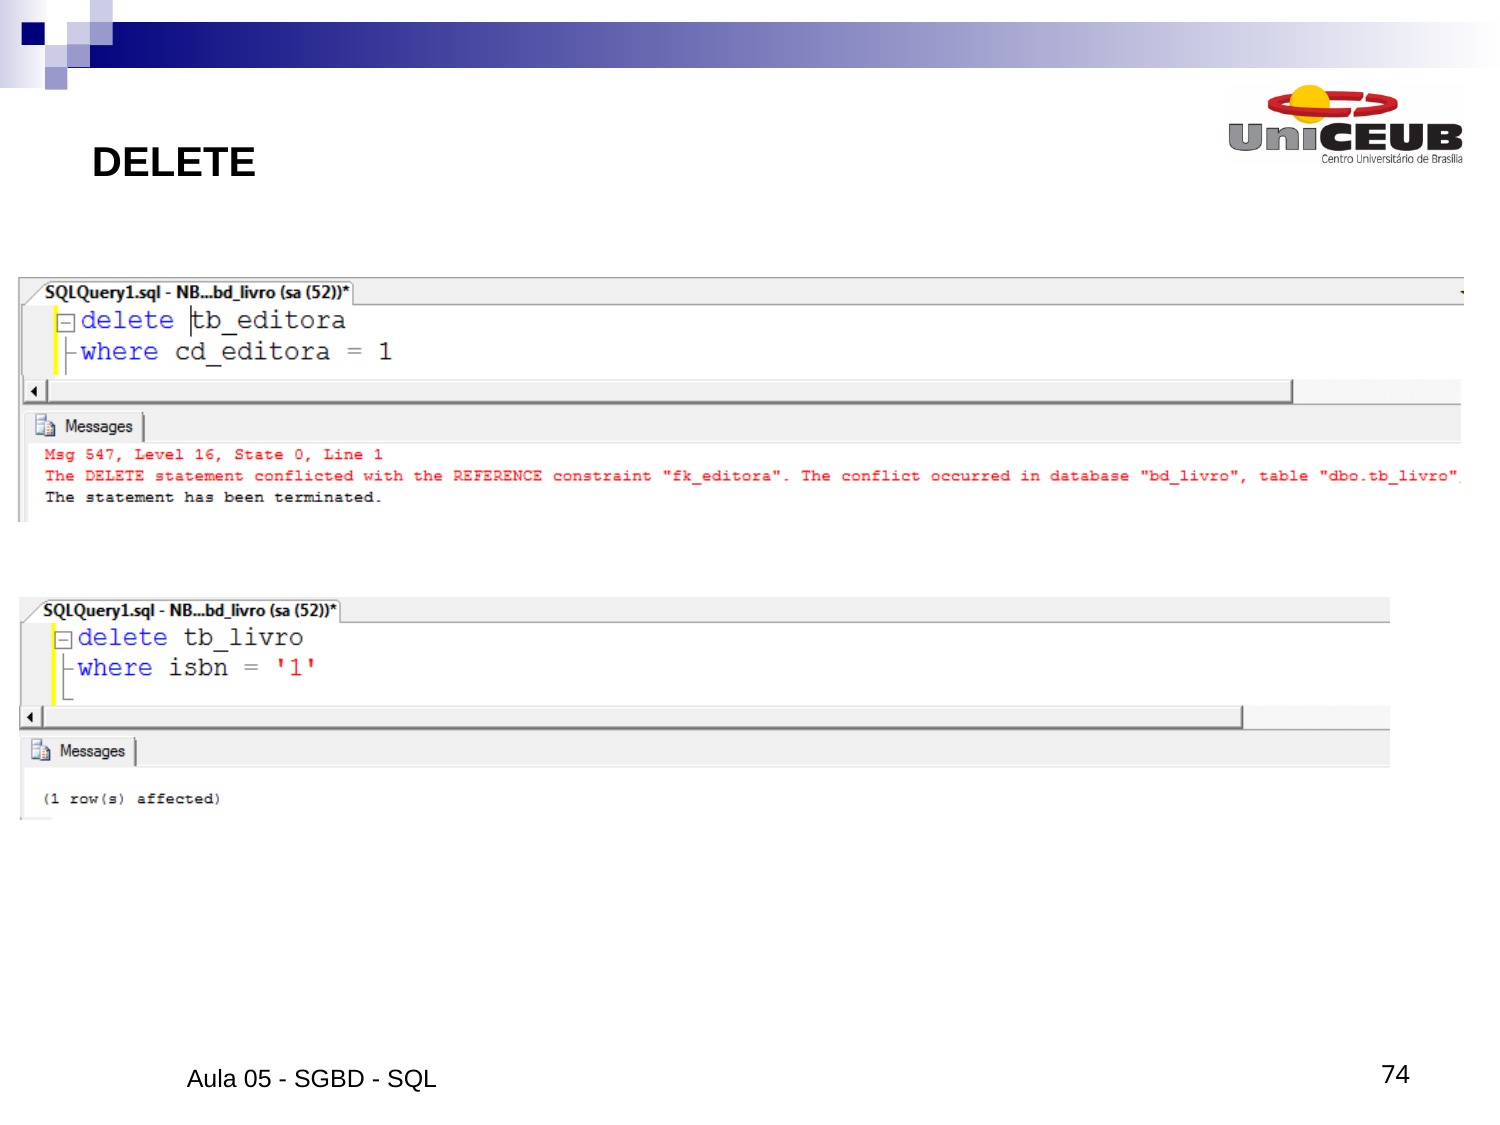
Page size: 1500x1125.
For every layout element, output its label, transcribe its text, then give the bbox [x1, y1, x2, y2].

text_box DELETE [76, 127, 1145, 194]
picture [17, 277, 1464, 523]
picture [18, 597, 1390, 821]
footer Aula 05 - SGBD - SQL [75, 1025, 550, 1100]
text_box ‹#› [1074, 1024, 1425, 1100]
picture [1227, 83, 1464, 165]
